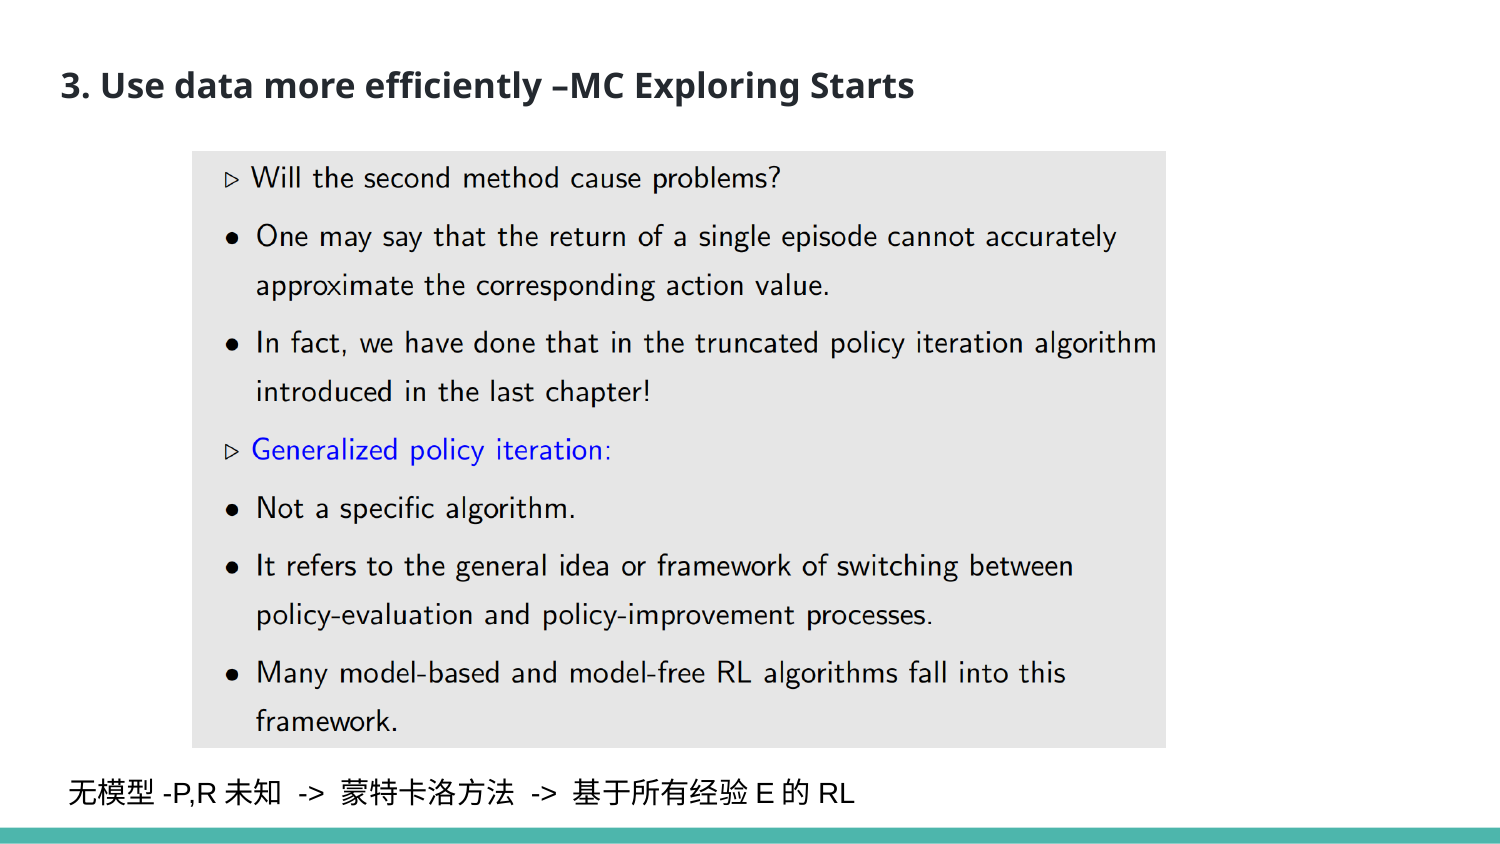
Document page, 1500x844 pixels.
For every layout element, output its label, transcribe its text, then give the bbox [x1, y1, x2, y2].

title 3. Use data more efficiently –MC Exploring Starts [45, 48, 1444, 165]
picture [192, 151, 1166, 748]
